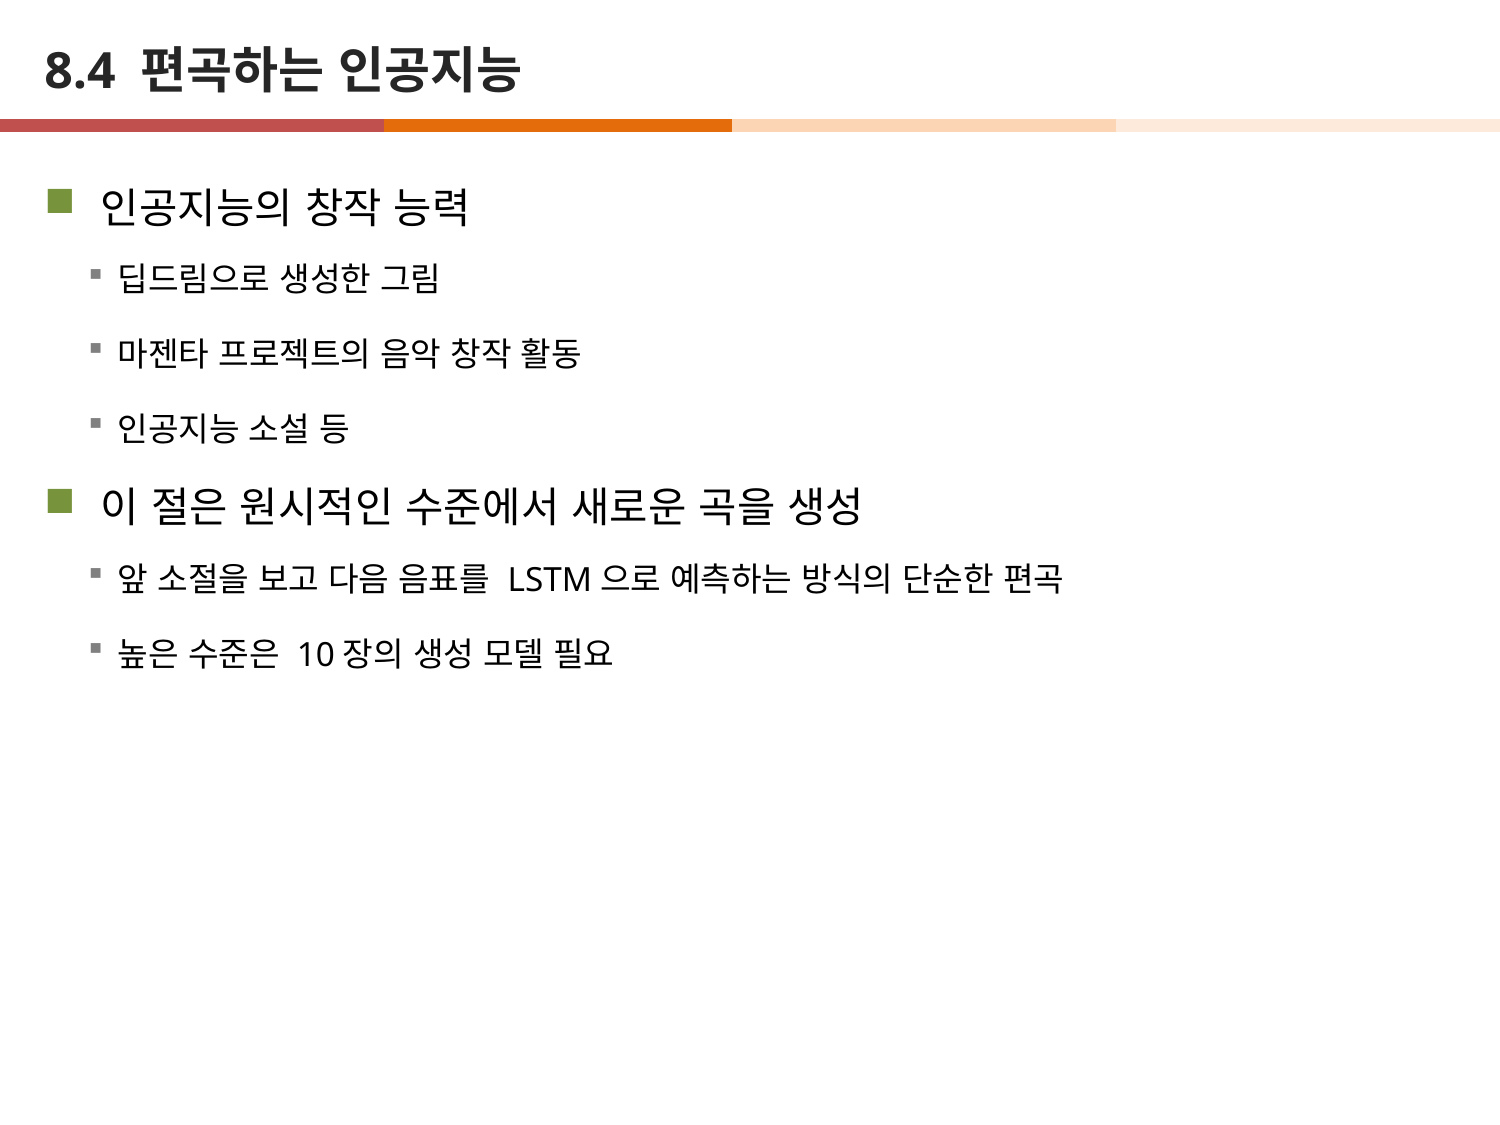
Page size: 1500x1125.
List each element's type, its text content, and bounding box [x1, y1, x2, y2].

title 8.4 편곡하는 인공지능 [29, 23, 1270, 114]
list 인공지능의 창작 능력 딥드림으로 생성한 그림 마젠타 프로젝트의 음악 창작 활동 인공지능 소설 등 이 절은 원시적인 수준에서 새로운 곡을 생성 앞 소절을 보고 다음 음표를 LSTM으로 예측하는 방식의 단순한 편곡 높은 수준은 10장의 생성 모델 필요 [29, 148, 1471, 1083]
